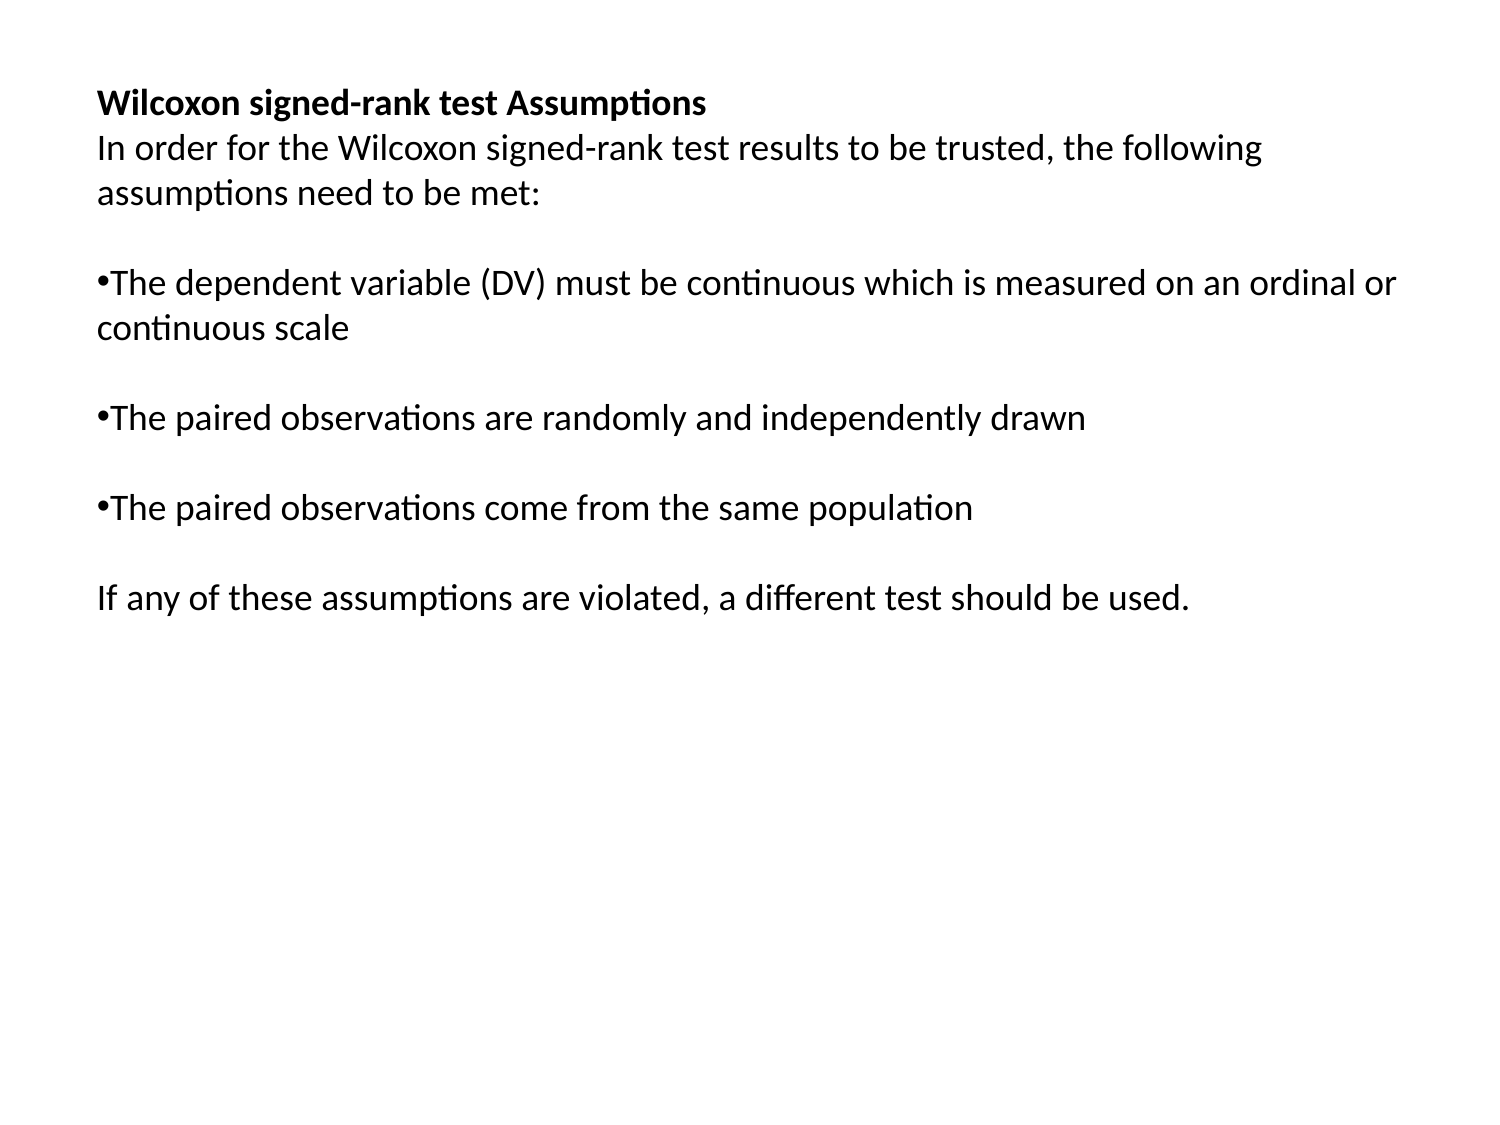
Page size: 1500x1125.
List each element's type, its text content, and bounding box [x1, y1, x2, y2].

text_box Wilcoxon signed-rank test Assumptions In order for the Wilcoxon signed-rank test results to be trusted, the following assumptions need to be met: The dependent variable (DV) must be continuous which is measured on an ordinal or continuous scale The paired observations are randomly and independently drawn The paired observations come from the same population If any of these assumptions are violated, a different test should be used. [82, 70, 1442, 625]
